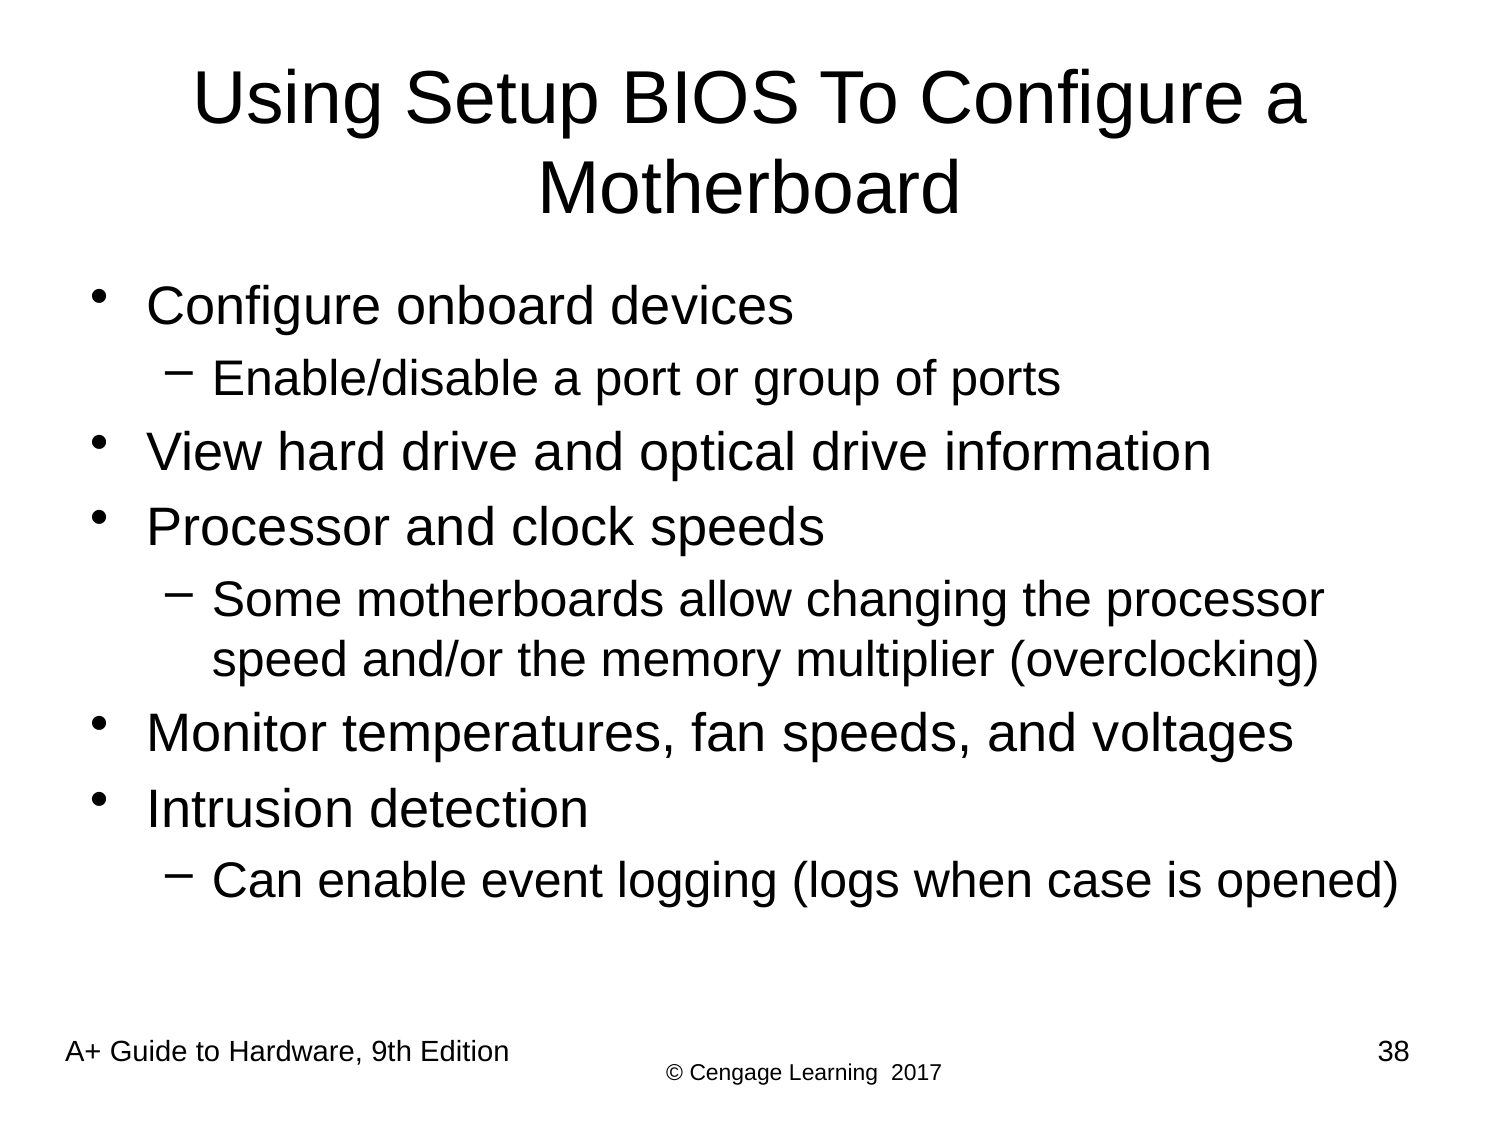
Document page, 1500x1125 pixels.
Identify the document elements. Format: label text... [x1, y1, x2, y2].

slide_number 38 [1074, 1024, 1426, 1103]
footer A+ Guide to Hardware, 9th Edition [49, 1024, 613, 1104]
list Configure onboard devices Enable/disable a port or group of ports View hard drive and optical drive information Processor and clock speeds Some motherboards allow changing the processor speed and/or the memory multiplier (overclocking) Monitor temperatures, fan speeds, and voltages Intrusion detection Can enable event logging (logs when case is opened) [75, 262, 1425, 1005]
title Using Setup BIOS To Configure a Motherboard [75, 45, 1425, 233]
